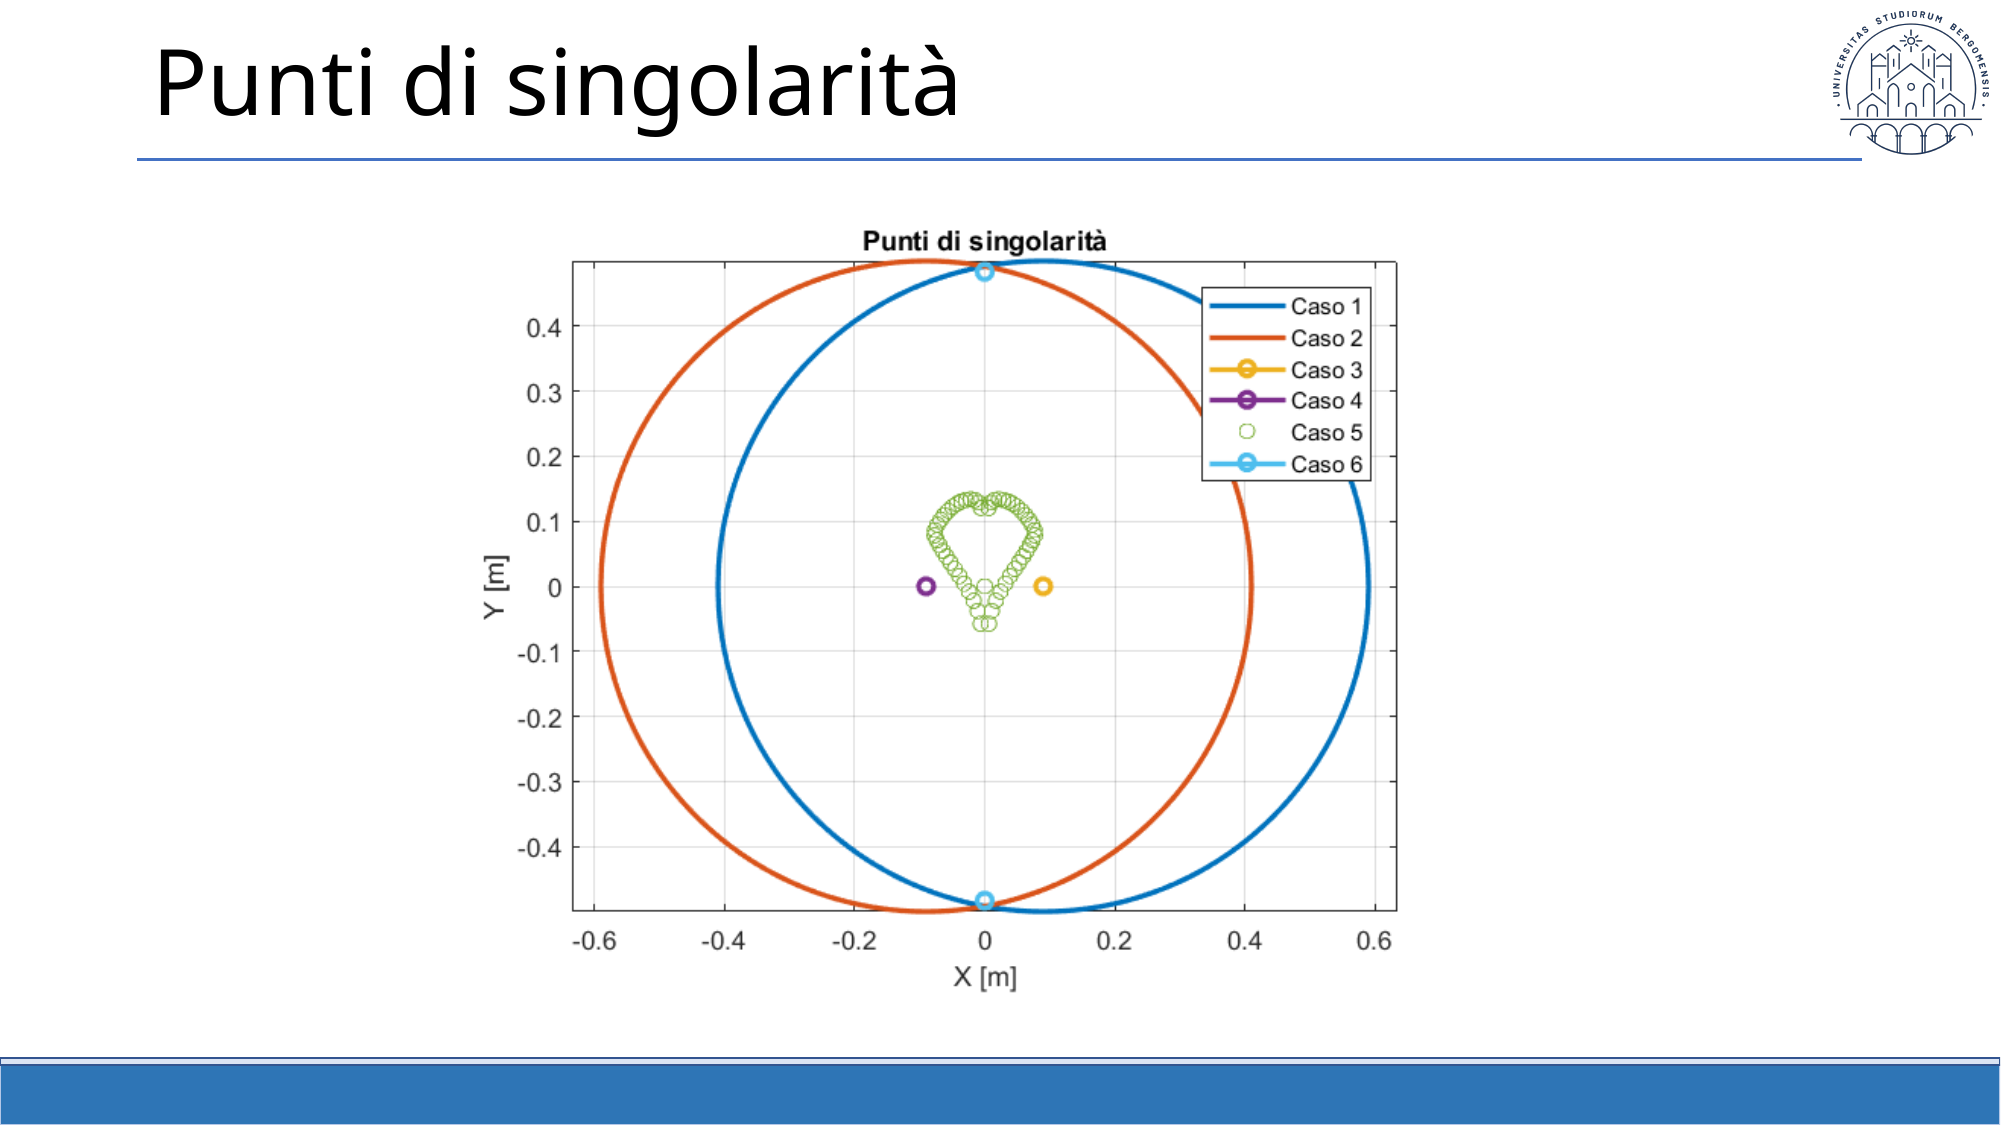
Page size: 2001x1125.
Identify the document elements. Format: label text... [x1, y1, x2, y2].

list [434, 202, 1498, 1000]
title Punti di singolarità [137, 22, 1863, 149]
picture [1833, 11, 1989, 155]
